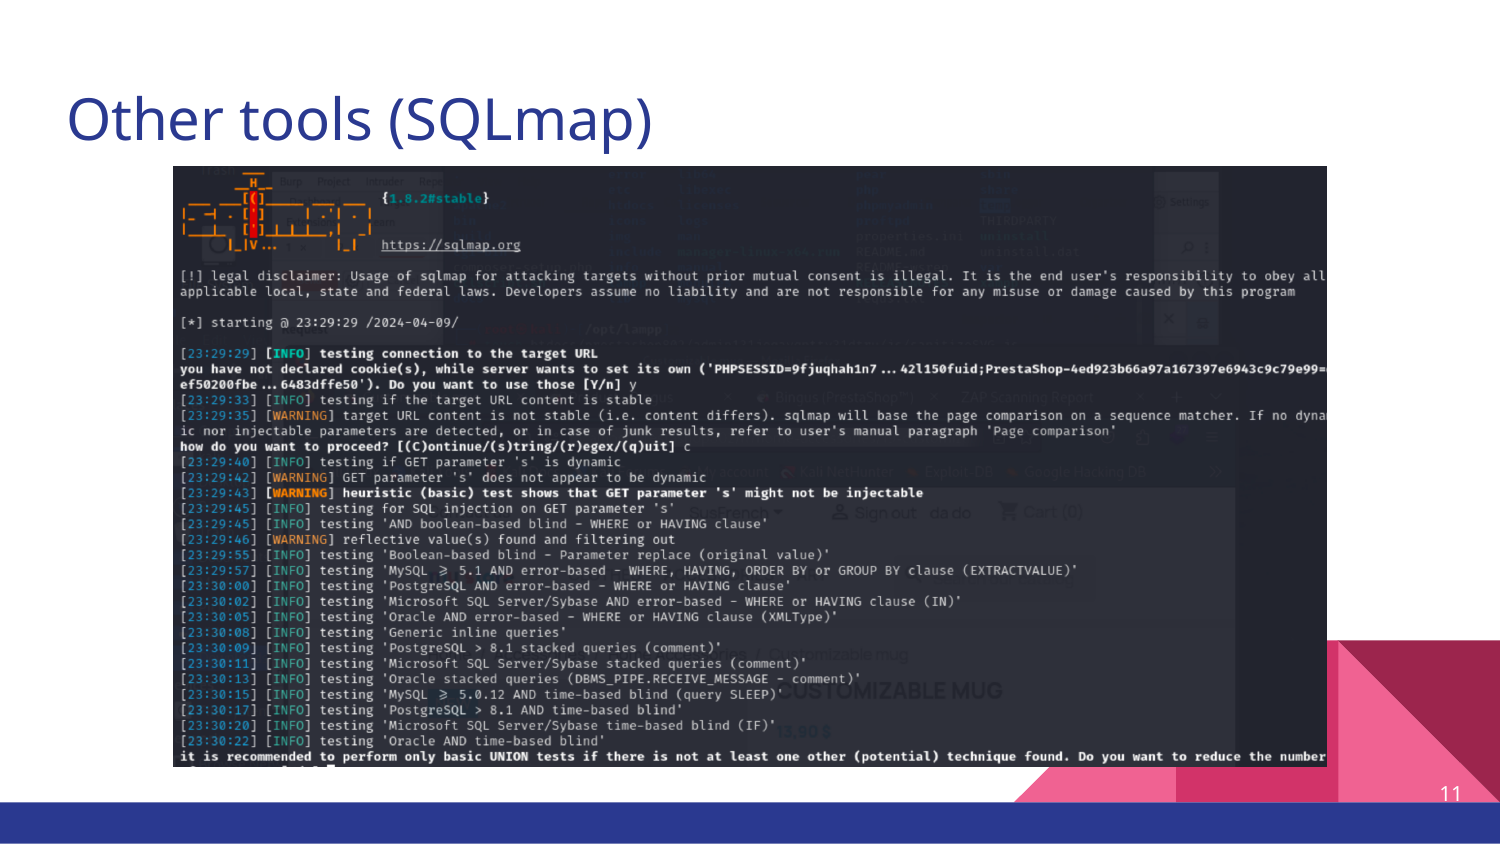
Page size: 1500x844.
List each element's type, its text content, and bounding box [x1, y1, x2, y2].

picture [173, 166, 1327, 767]
title Other tools (SQLmap) [51, 67, 1449, 167]
slide_number ‹#› [1387, 762, 1478, 828]
